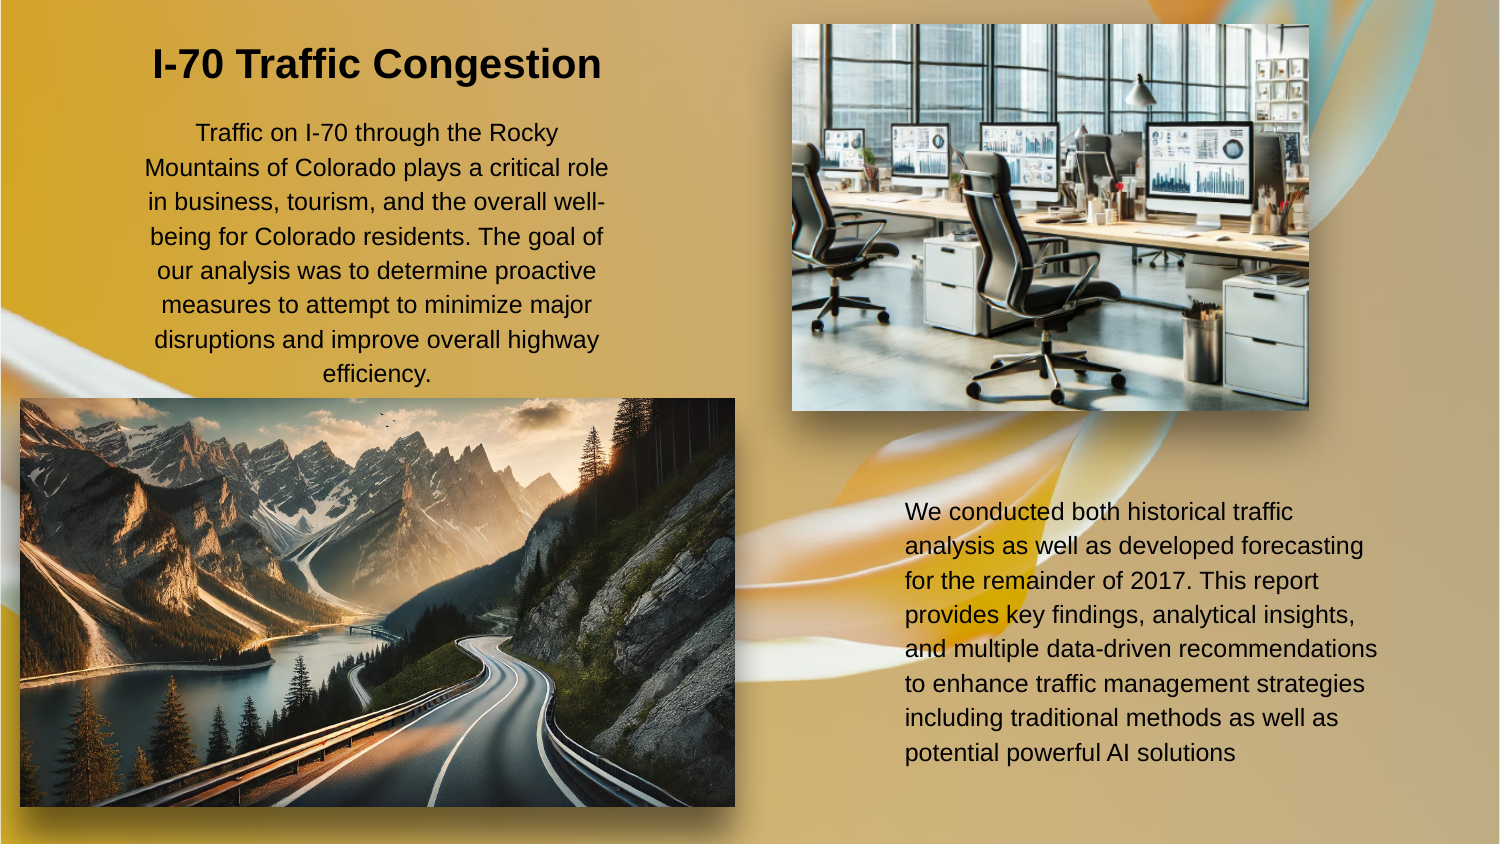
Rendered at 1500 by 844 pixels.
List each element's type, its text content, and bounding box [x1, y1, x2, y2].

list We conducted both historical traffic analysis as well as developed forecasting for the remainder of 2017. This report provides key findings, analytical insights, and multiple data-driven recommendations to enhance traffic management strategies including traditional methods as well as potential powerful AI solutions [1178, 475, 1407, 807]
list Traffic on I-70 through the Rocky Mountains of Colorado plays a critical role in business, tourism, and the overall well-being for Colorado residents. The goal of our analysis was to determine proactive measures to attempt to minimize major disruptions and improve overall highway efficiency. [119, 97, 321, 388]
picture [2, 0, 1500, 844]
title I-70 Traffic Congestion [115, 22, 321, 92]
